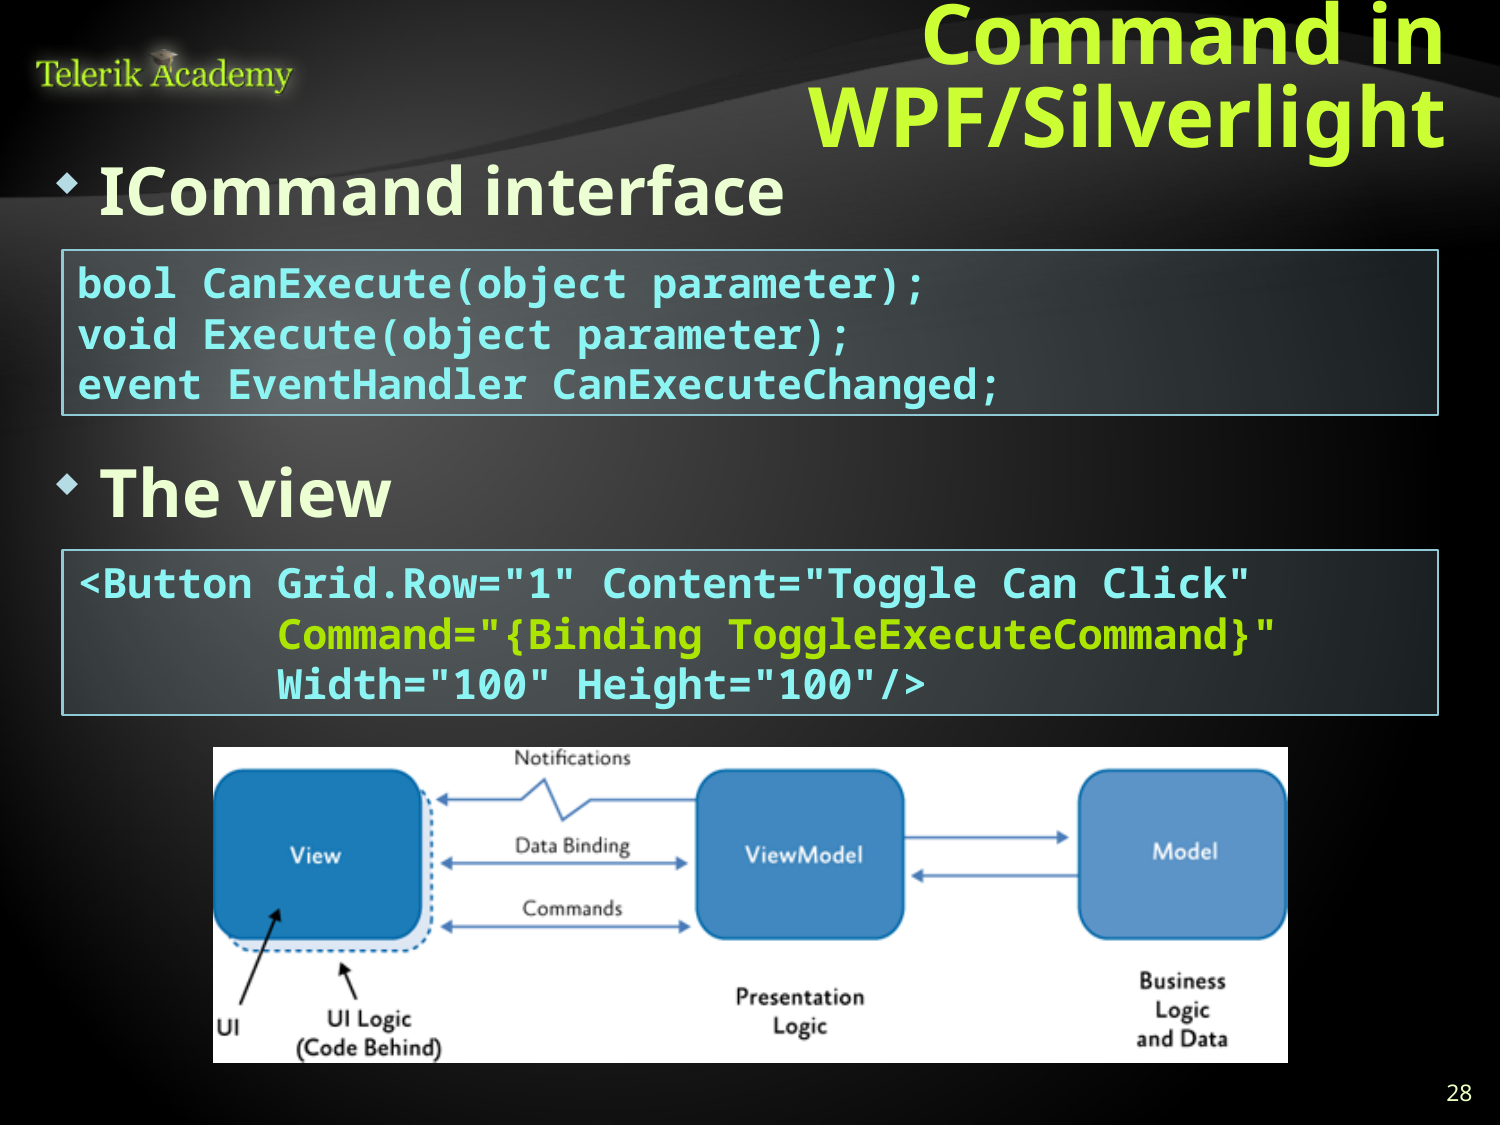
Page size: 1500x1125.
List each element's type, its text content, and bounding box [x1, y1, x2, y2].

title Command in WPF/Silverlight [300, 12, 1463, 137]
slide_number 28 [1412, 1074, 1488, 1113]
text_box <Button Grid.Row="1" Content="Toggle Can Click" Command="{Binding ToggleExecuteCommand}" Width="100" Height="100"/> [62, 549, 1439, 715]
list ICommand interface The view [38, 137, 1464, 1088]
picture [0, 0, 1500, 1125]
text_box bool CanExecute(object parameter); void Execute(object parameter); event EventHandler CanExecuteChanged; [62, 249, 1439, 415]
